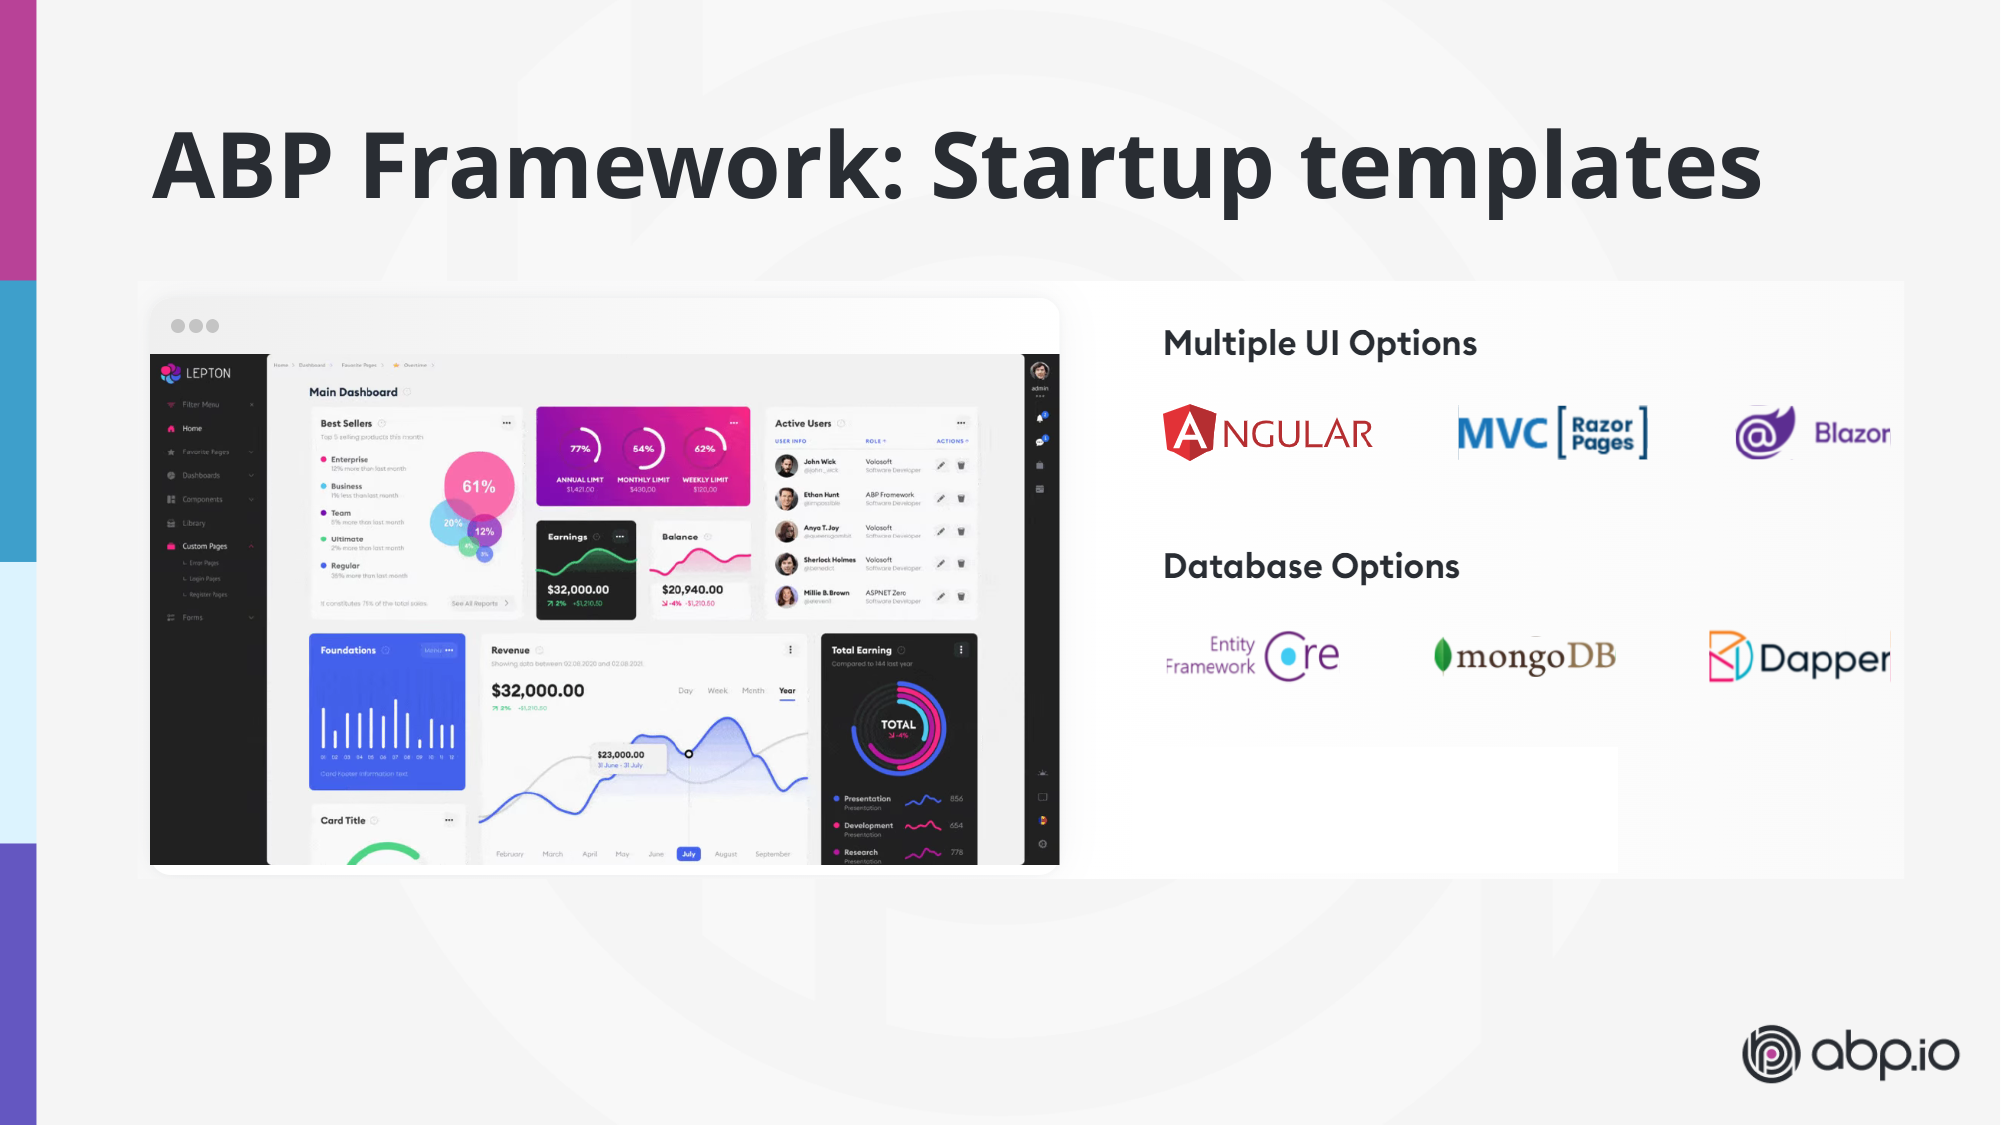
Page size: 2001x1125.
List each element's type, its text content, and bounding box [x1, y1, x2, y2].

title ABP Framework: Startup templates [137, 59, 1863, 278]
picture [0, 0, 2001, 1125]
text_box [137, 281, 1905, 879]
